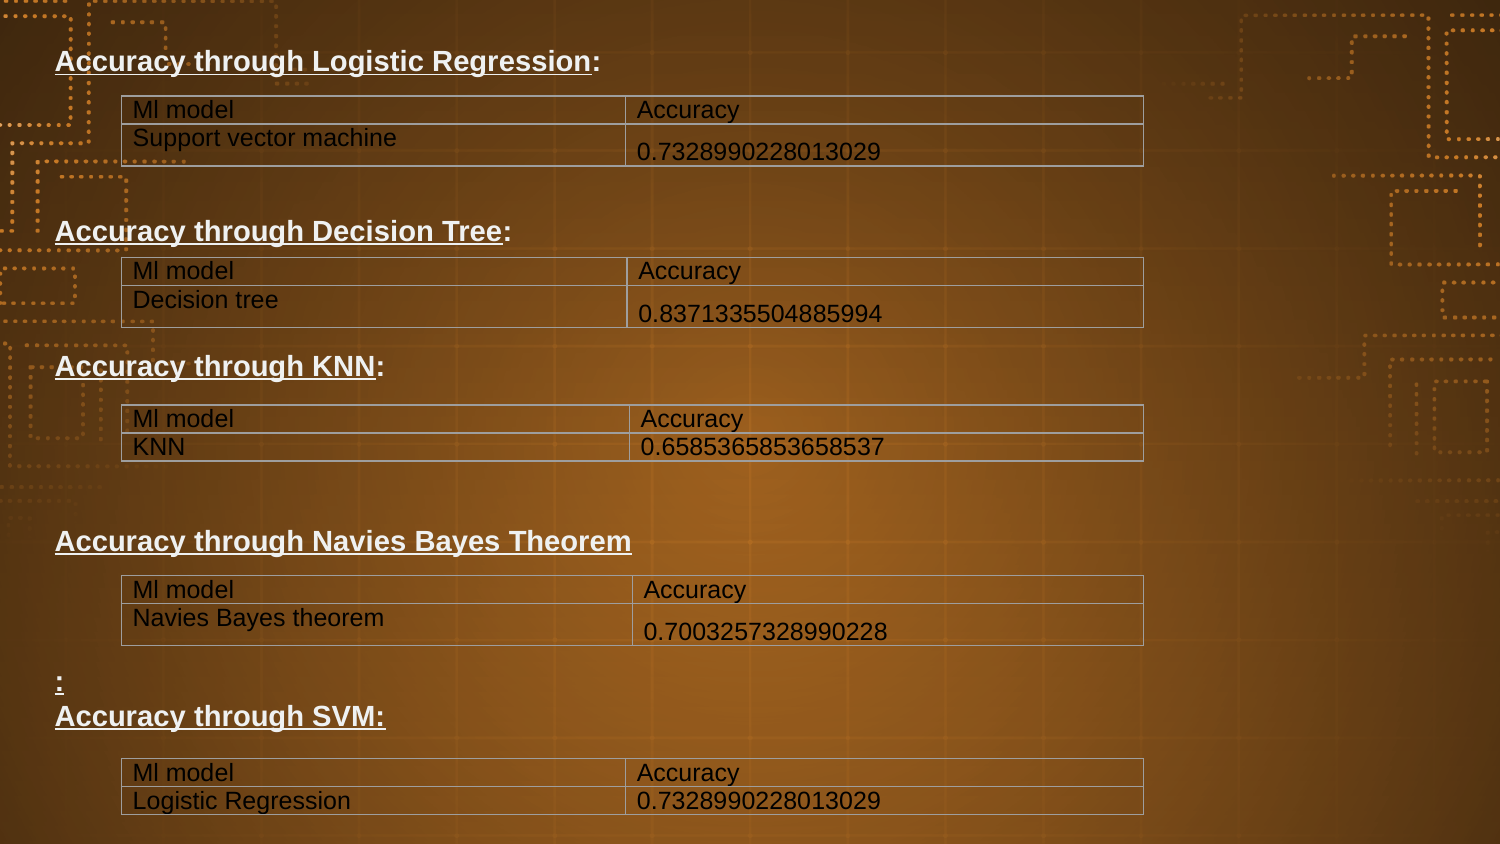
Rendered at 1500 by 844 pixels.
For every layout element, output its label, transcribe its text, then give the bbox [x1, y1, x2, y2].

table_cell Logistic Regression [122, 787, 625, 814]
table_cell 0.7328990228013029 [626, 787, 1143, 814]
text_box Accuracy through Logistic Regression: Accuracy through Decision Tree: Accuracy through KNN: Accuracy through Navies Bayes Theorem : Accuracy through SVM: [39, 35, 1500, 785]
